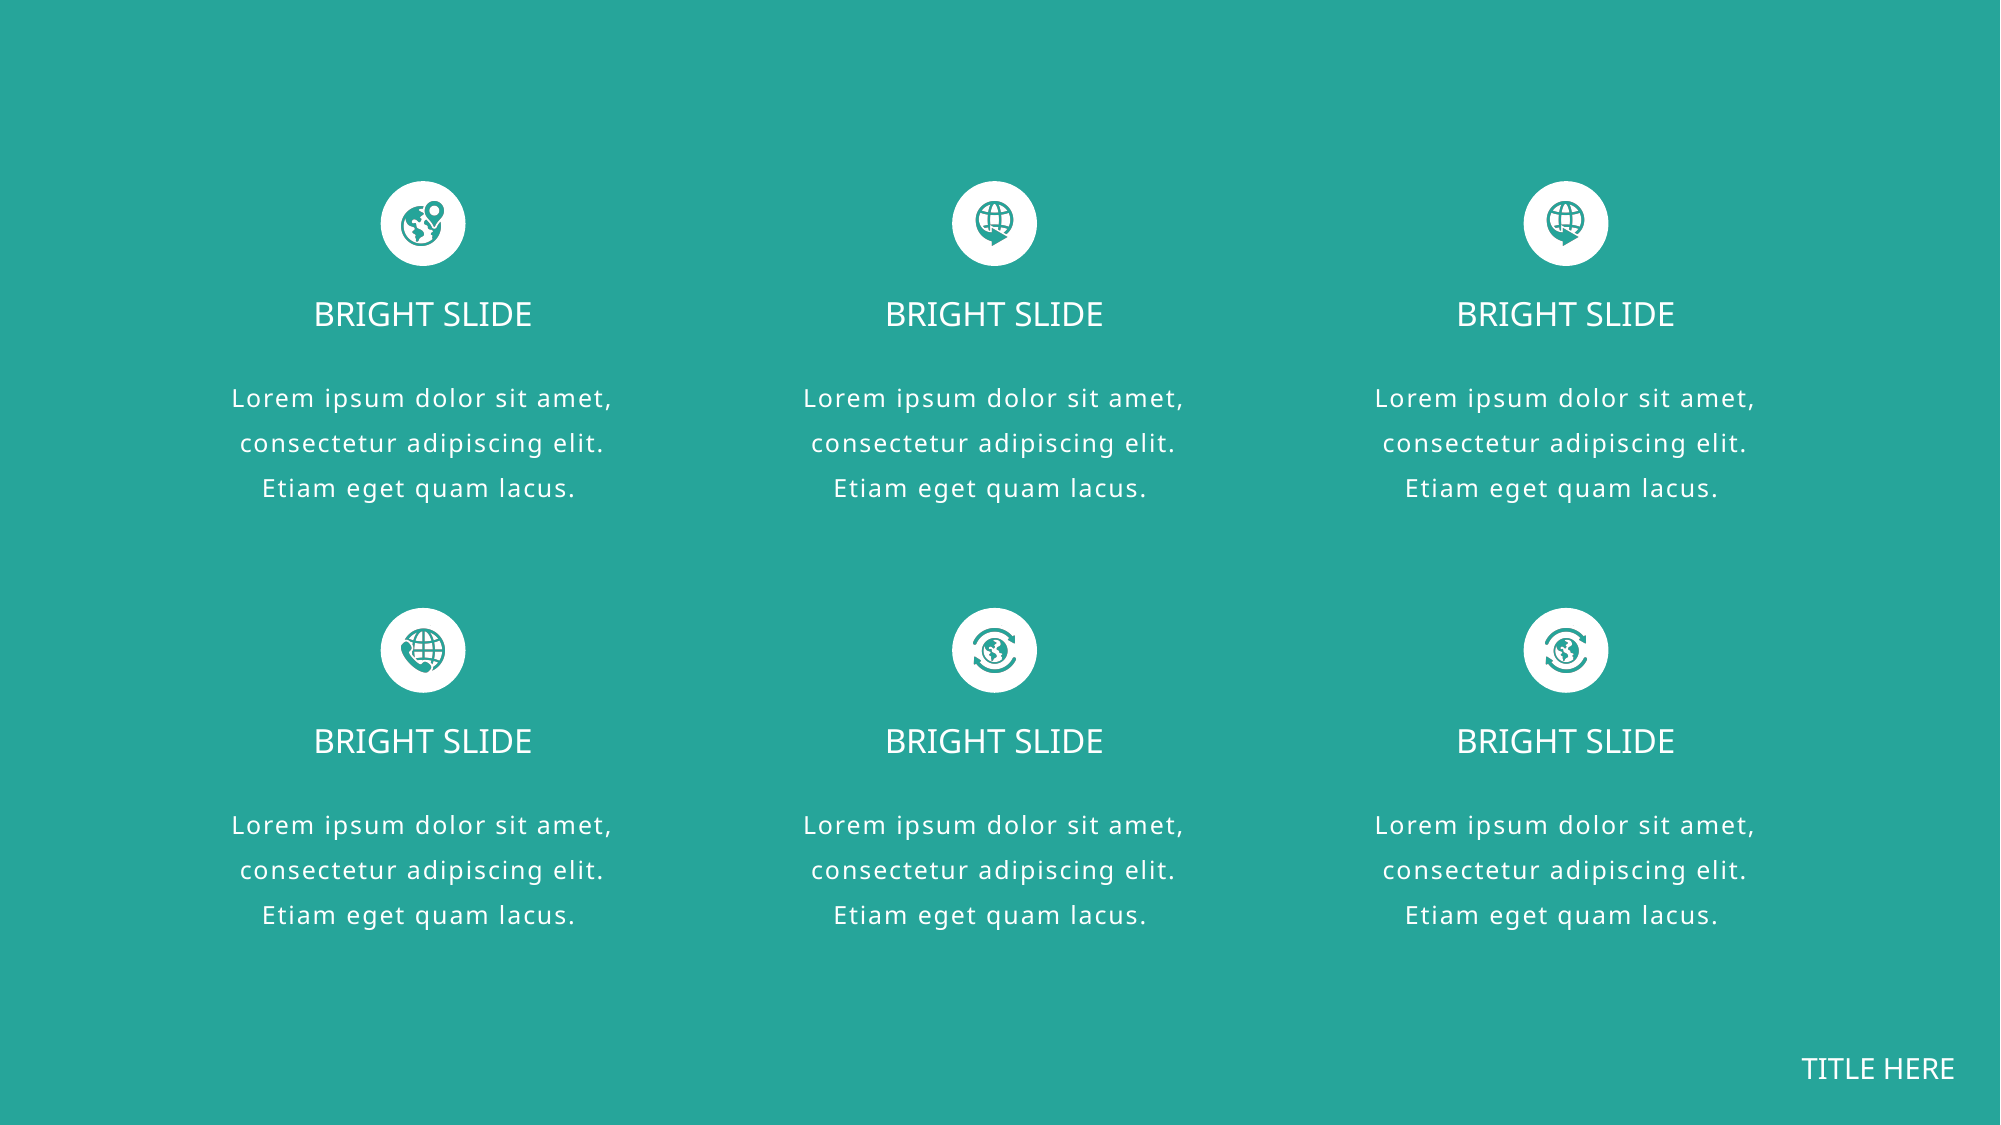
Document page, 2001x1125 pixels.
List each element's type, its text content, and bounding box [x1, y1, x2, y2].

text_box [379, 180, 467, 268]
text_box BRIGHT SLIDE [1425, 712, 1707, 768]
text_box Lorem ipsum dolor sit amet, consectetur adipiscing elit. Etiam eget quam lacus. [200, 787, 646, 937]
text_box Lorem ipsum dolor sit amet, consectetur adipiscing elit. Etiam eget quam lacus. [1343, 787, 1789, 937]
text_box TITLE HERE [1690, 1043, 1971, 1093]
text_box BRIGHT SLIDE [282, 712, 564, 768]
text_box [1522, 180, 1610, 268]
text_box Lorem ipsum dolor sit amet, consectetur adipiscing elit. Etiam eget quam lacus. [200, 360, 646, 510]
picture [972, 628, 1017, 673]
picture [1544, 628, 1588, 673]
text_box BRIGHT SLIDE [854, 285, 1135, 340]
picture [972, 201, 1017, 246]
picture [401, 628, 446, 673]
text_box [379, 606, 467, 694]
picture [1543, 201, 1588, 246]
text_box BRIGHT SLIDE [282, 285, 564, 340]
text_box [951, 180, 1039, 268]
text_box BRIGHT SLIDE [1425, 285, 1707, 340]
text_box BRIGHT SLIDE [854, 712, 1135, 768]
text_box Lorem ipsum dolor sit amet, consectetur adipiscing elit. Etiam eget quam lacus. [1343, 360, 1789, 510]
text_box [1522, 606, 1610, 694]
text_box [951, 606, 1039, 694]
text_box Lorem ipsum dolor sit amet, consectetur adipiscing elit. Etiam eget quam lacus. [772, 360, 1218, 510]
picture [400, 201, 445, 246]
text_box Lorem ipsum dolor sit amet, consectetur adipiscing elit. Etiam eget quam lacus. [772, 787, 1218, 937]
